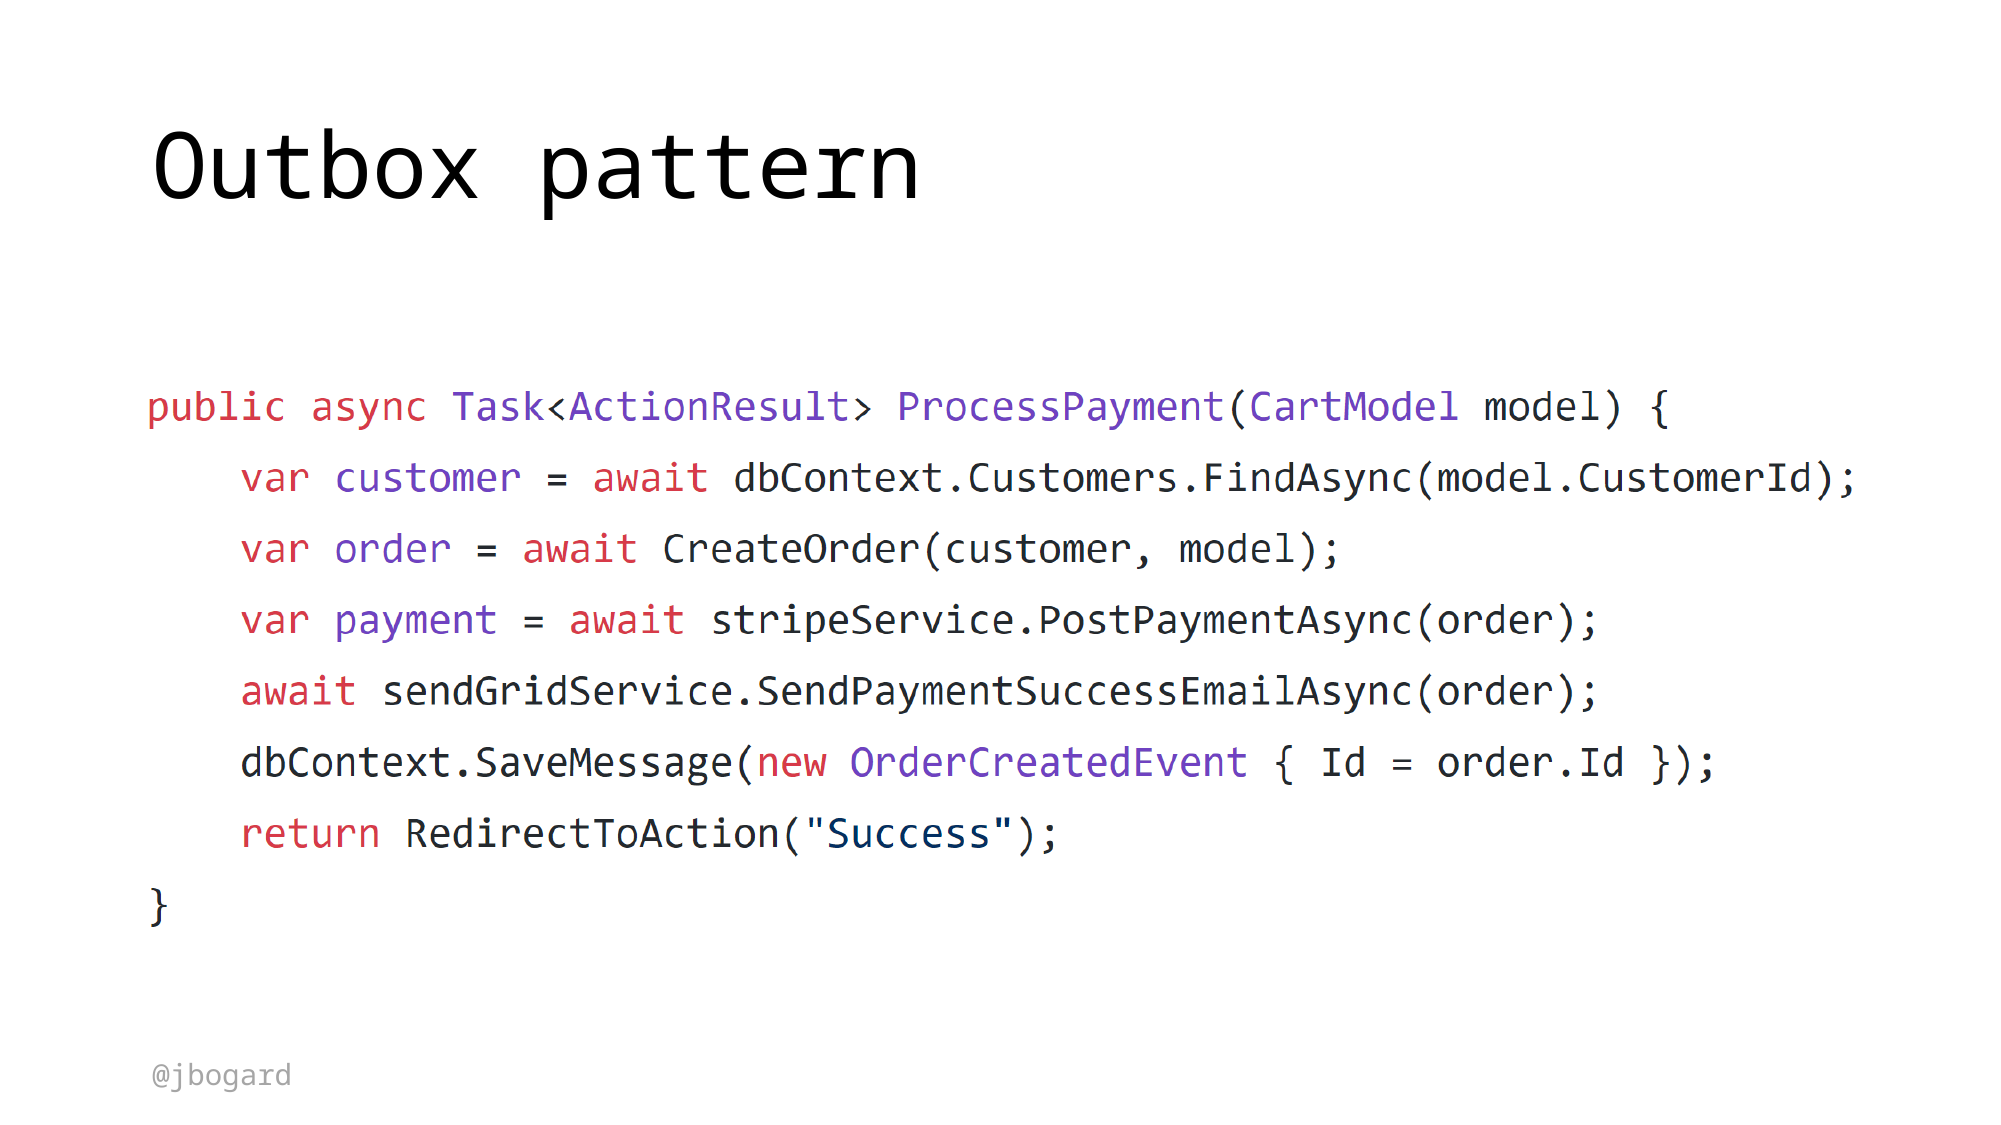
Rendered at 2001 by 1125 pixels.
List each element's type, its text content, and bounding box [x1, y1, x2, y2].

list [137, 383, 1863, 930]
title Outbox pattern [137, 59, 1863, 278]
